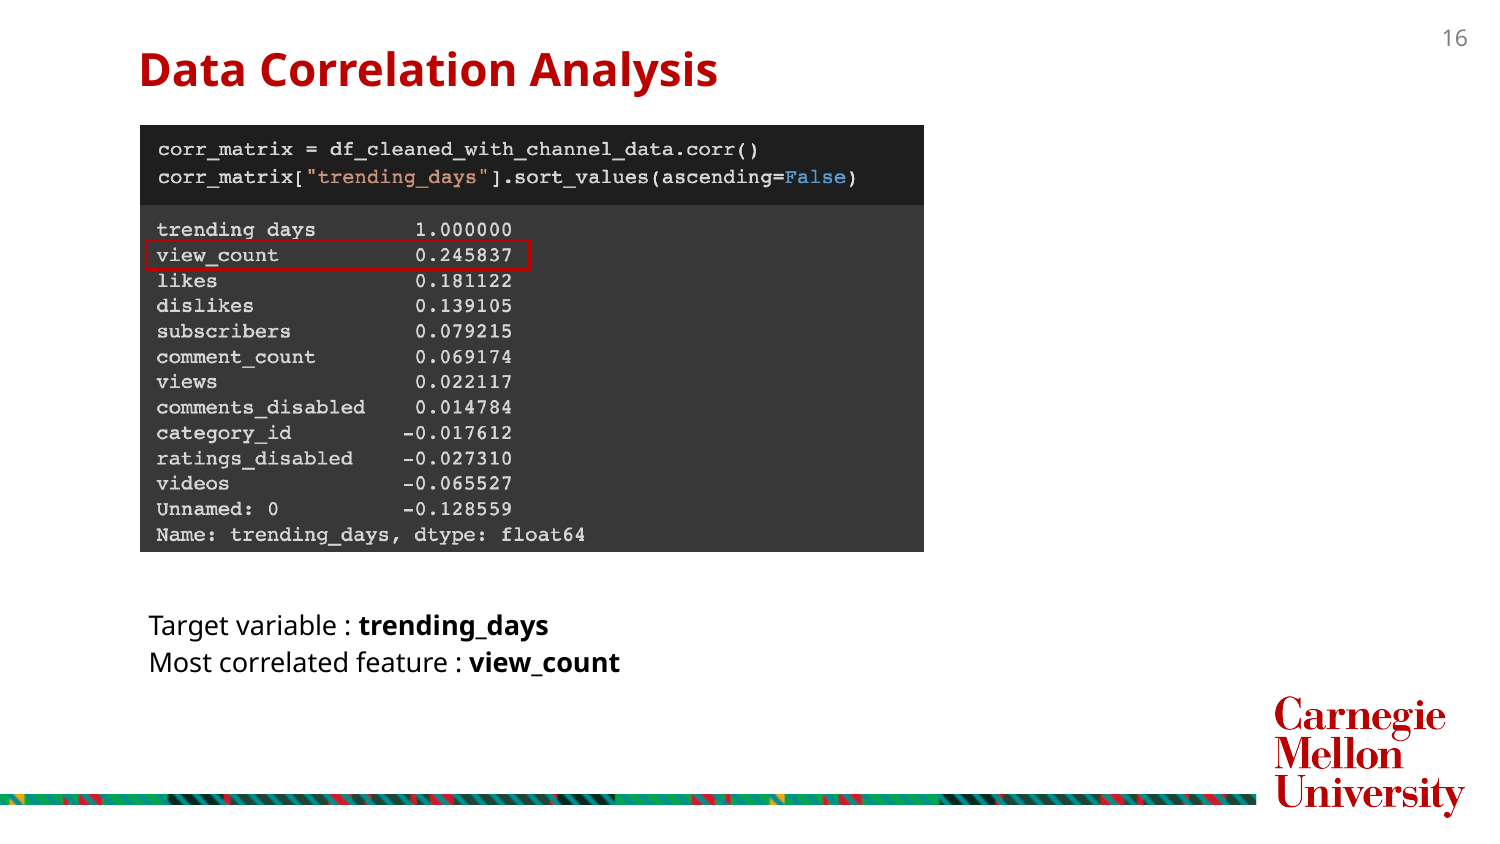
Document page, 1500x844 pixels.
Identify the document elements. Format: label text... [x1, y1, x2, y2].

text_box Target variable : trending_days Most correlated feature : view_count [133, 588, 678, 693]
text_box Data Correlation Analysis [123, 25, 969, 111]
picture [0, 794, 1257, 805]
picture [1275, 696, 1465, 818]
picture [139, 124, 924, 552]
